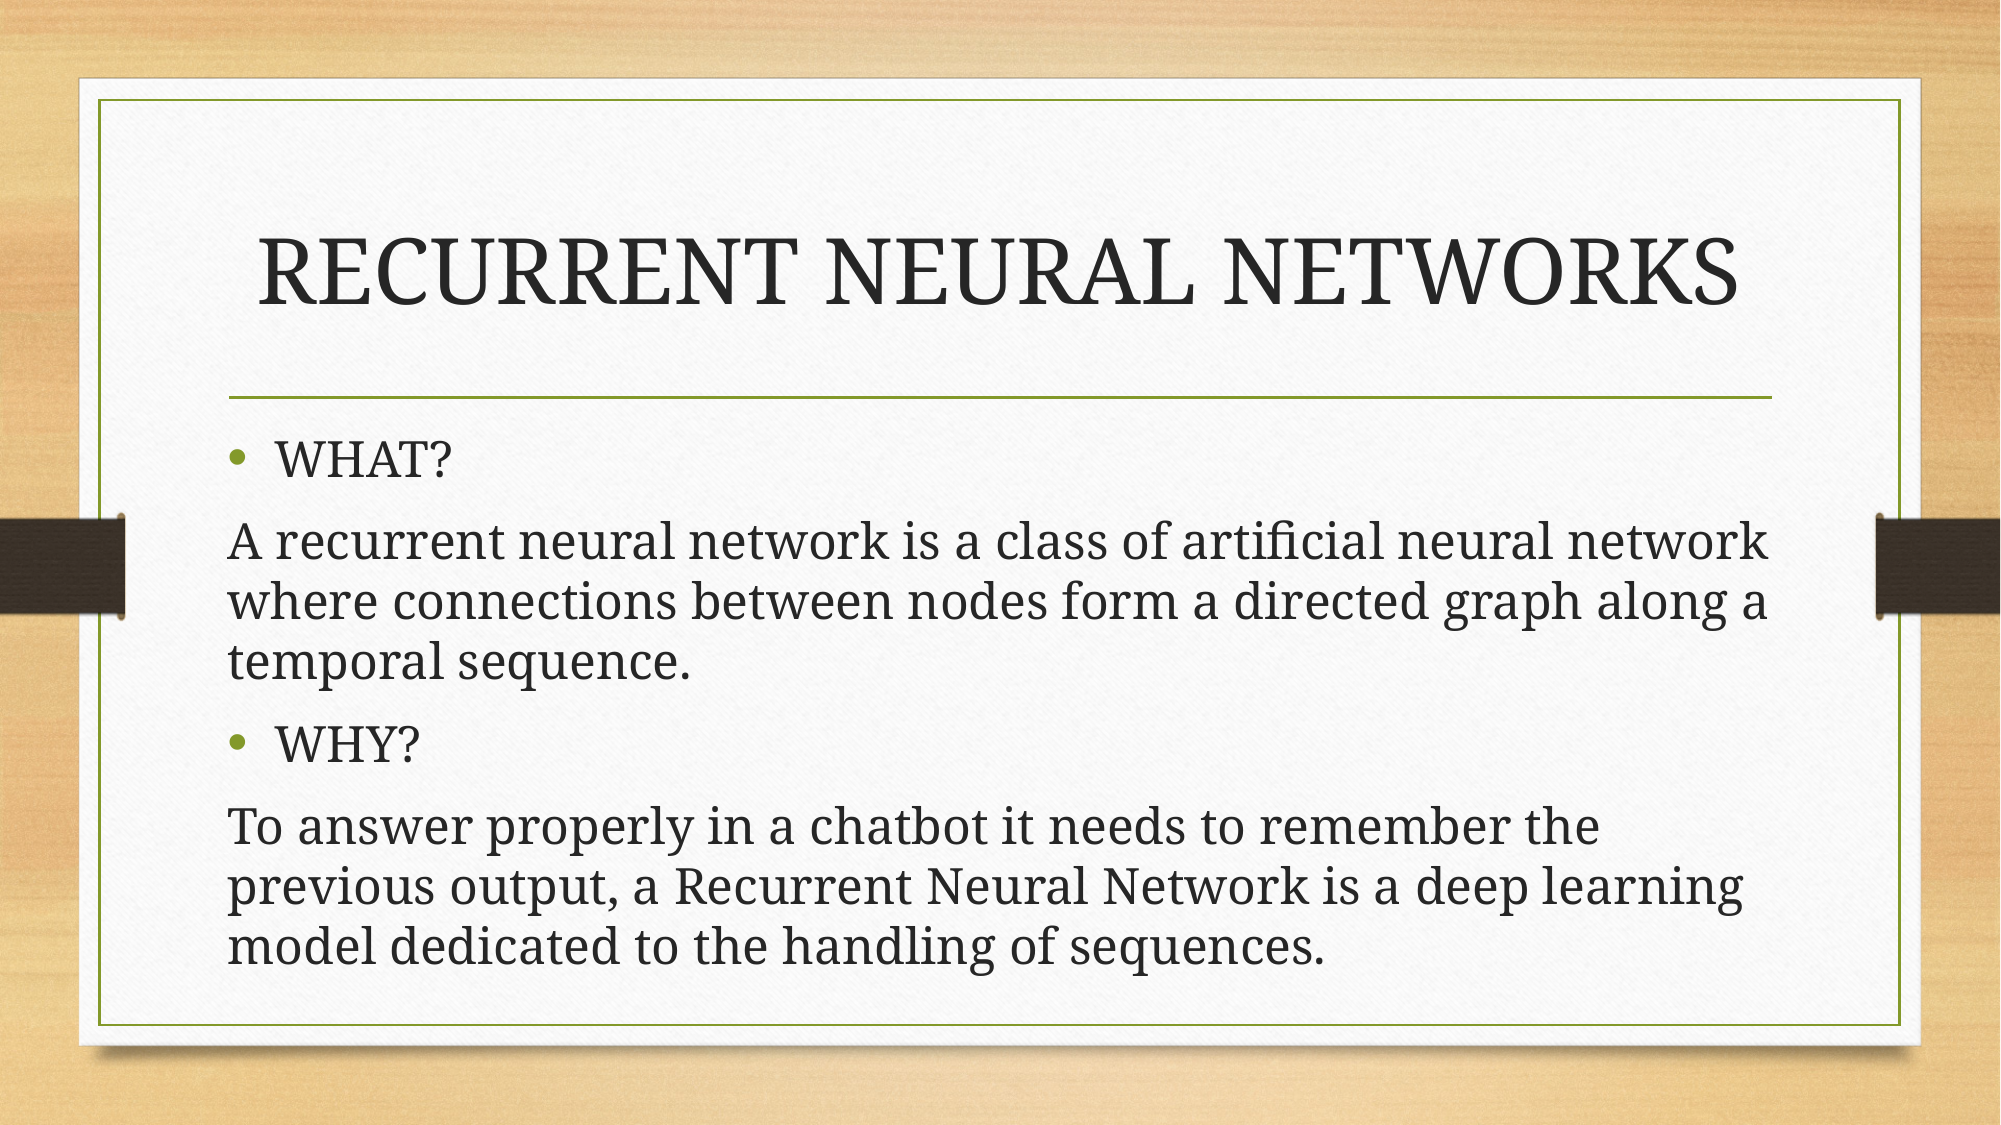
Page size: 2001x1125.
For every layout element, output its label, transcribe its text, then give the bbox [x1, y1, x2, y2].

list WHAT? A recurrent neural network is a class of artificial neural network where connections between nodes form a directed graph along a temporal sequence. WHY? To answer properly in a chatbot it needs to remember the previous output, a Recurrent Neural Network is a deep learning model dedicated to the handling of sequences. [212, 419, 1788, 964]
picture [0, 0, 2001, 1125]
title RECURRENT NEURAL NETWORKS [212, 161, 1788, 375]
